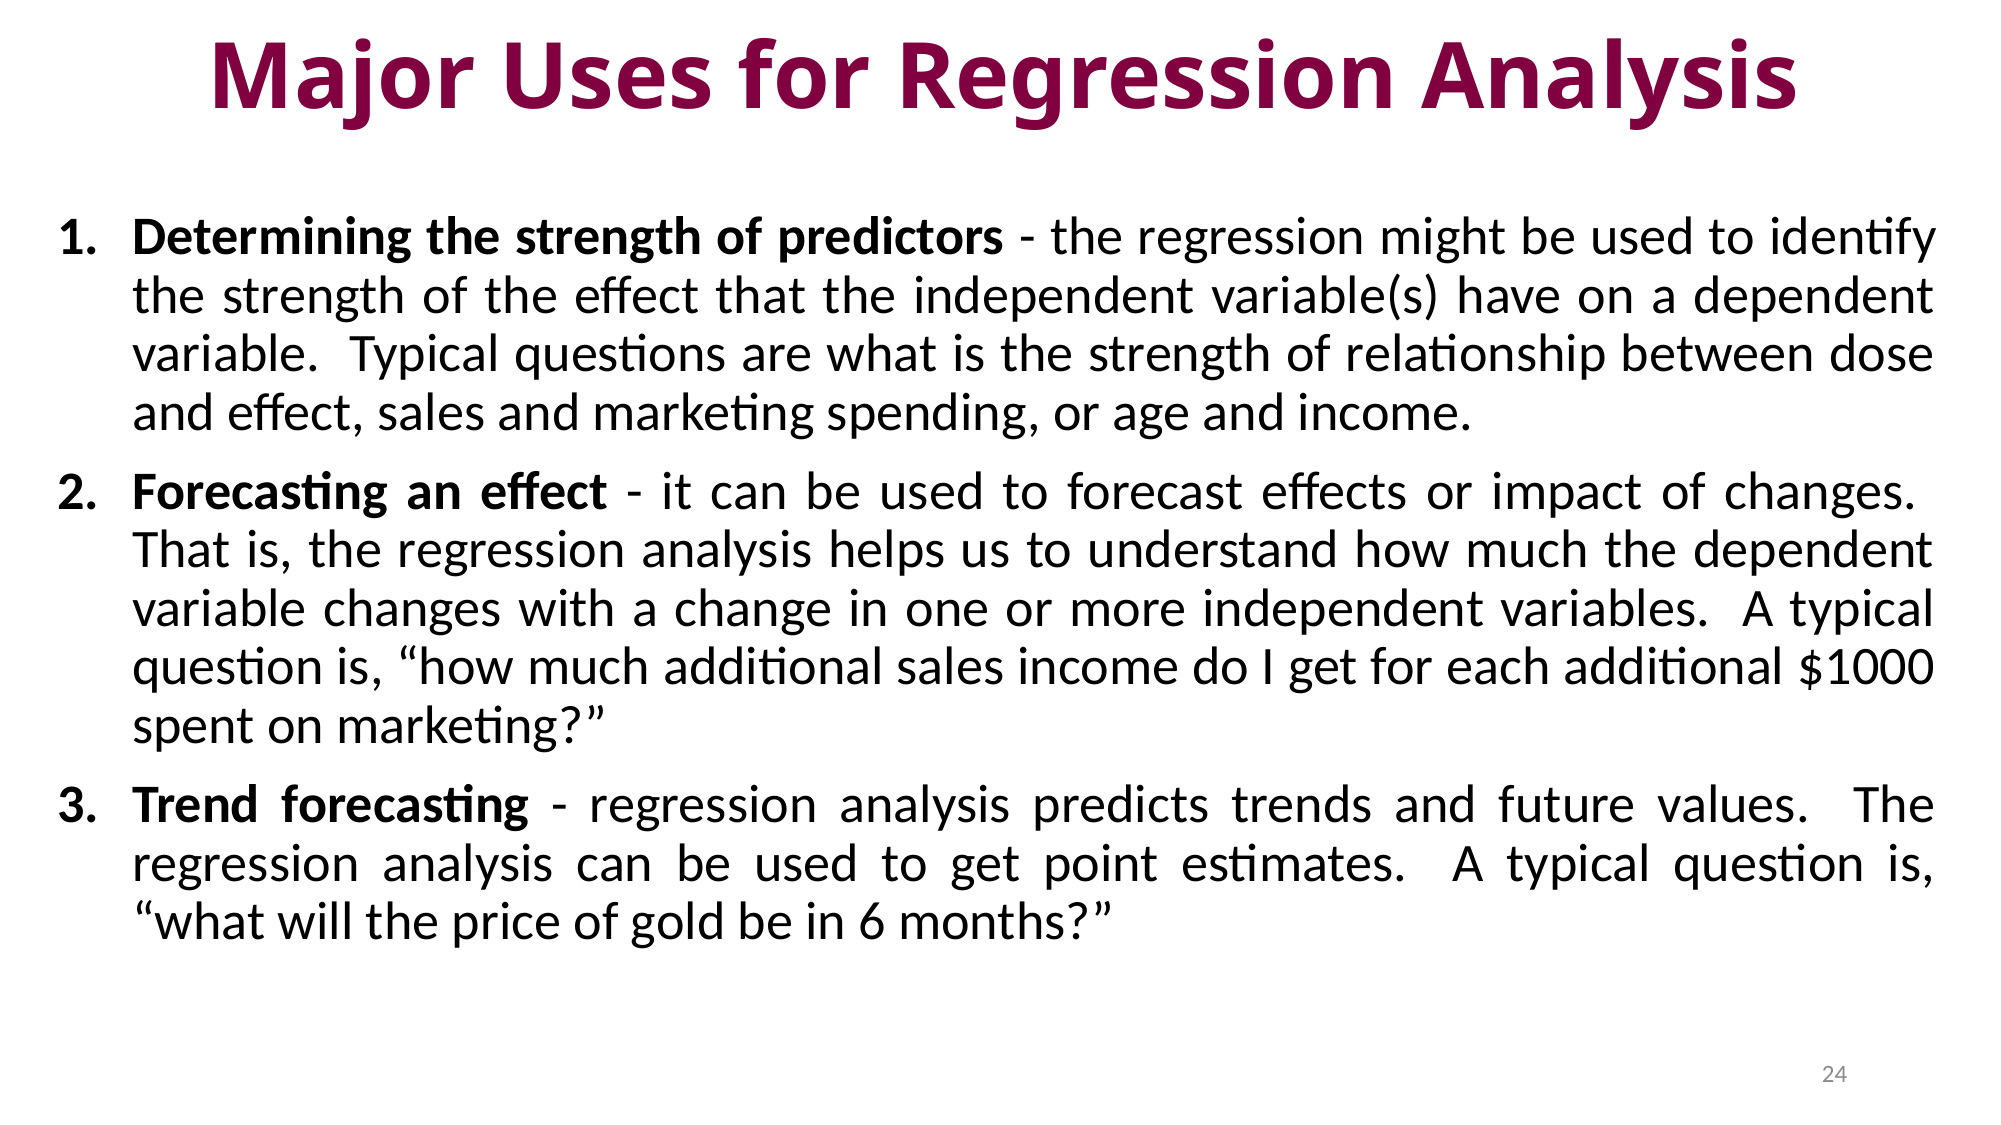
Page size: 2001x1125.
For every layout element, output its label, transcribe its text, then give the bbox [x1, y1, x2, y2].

list Determining the strength of predictors - the regression might be used to identify the strength of the effect that the independent variable(s) have on a dependent variable. Typical questions are what is the strength of relationship between dose and effect, sales and marketing spending, or age and income. Forecasting an effect - it can be used to forecast effects or impact of changes. That is, the regression analysis helps us to understand how much the dependent variable changes with a change in one or more independent variables. A typical question is, “how much additional sales income do I get for each additional $1000 spent on marketing?” Trend forecasting - regression analysis predicts trends and future values. The regression analysis can be used to get point estimates. A typical question is, “what will the price of gold be in 6 months?” [42, 200, 1953, 1046]
title Major Uses for Regression Analysis [141, 0, 1867, 158]
slide_number 24 [1412, 1042, 1863, 1103]
